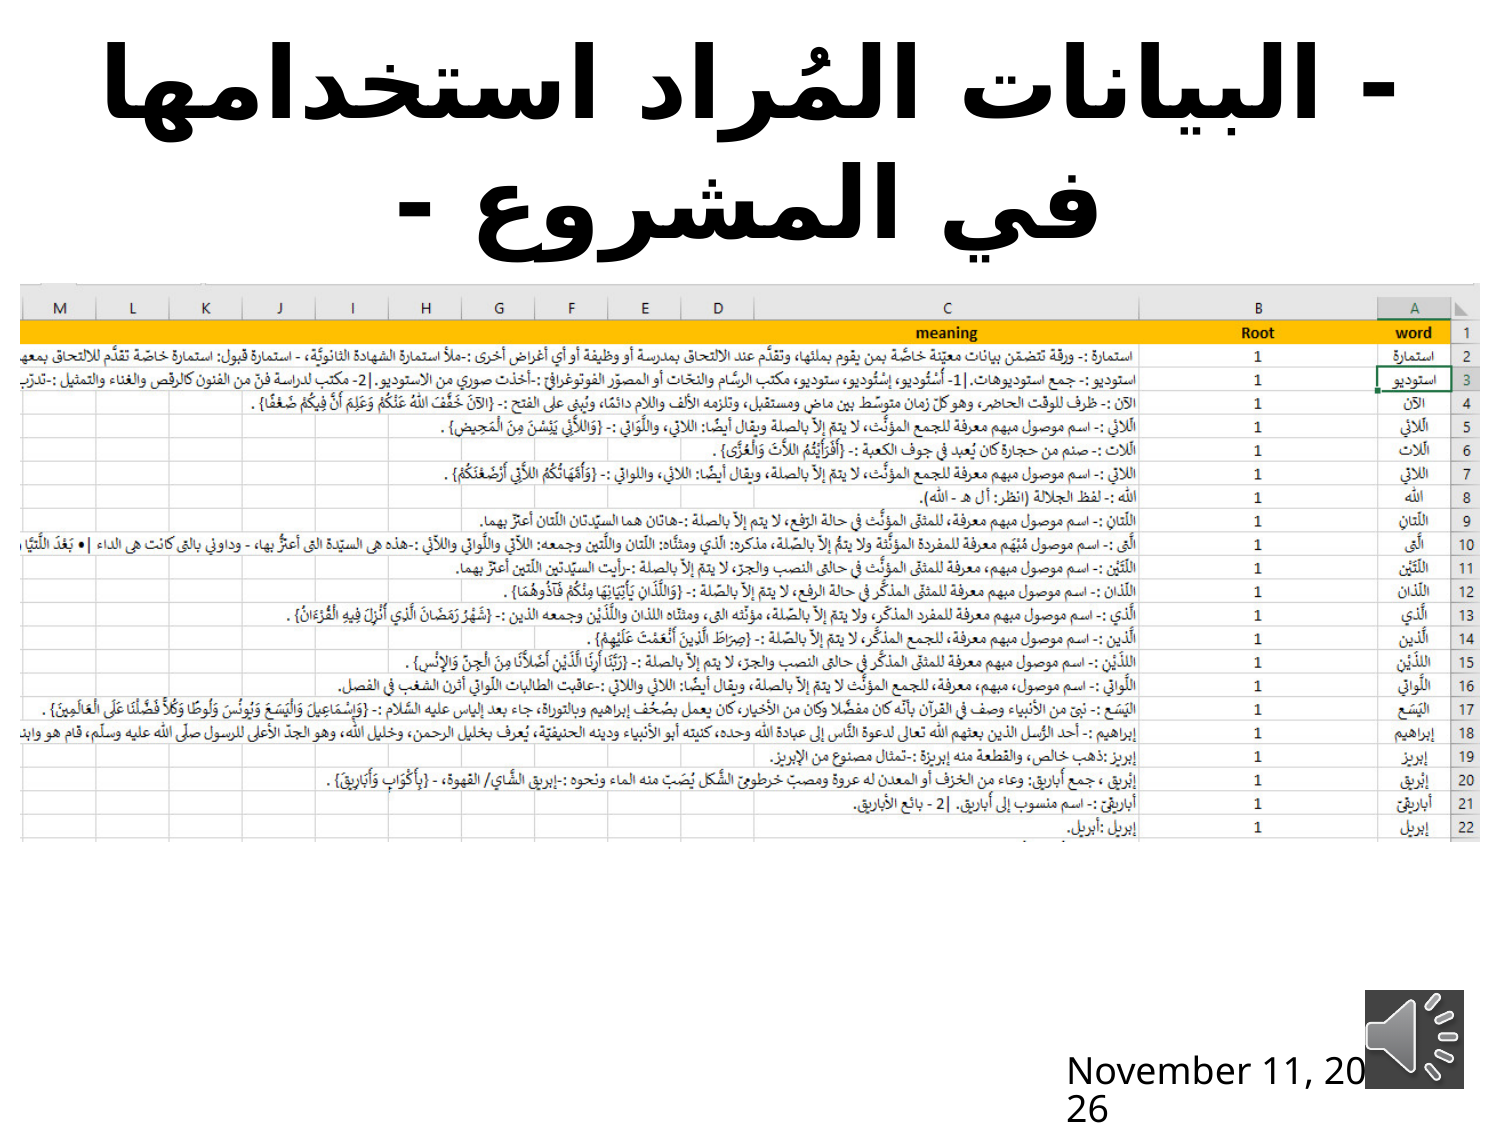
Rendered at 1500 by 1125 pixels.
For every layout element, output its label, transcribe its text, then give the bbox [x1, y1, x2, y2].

picture [20, 283, 1480, 842]
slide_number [1074, 1042, 1425, 1103]
title - البيانات المُراد استخدامها في المشروع - [75, 45, 1425, 233]
picture [1364, 989, 1465, 1090]
